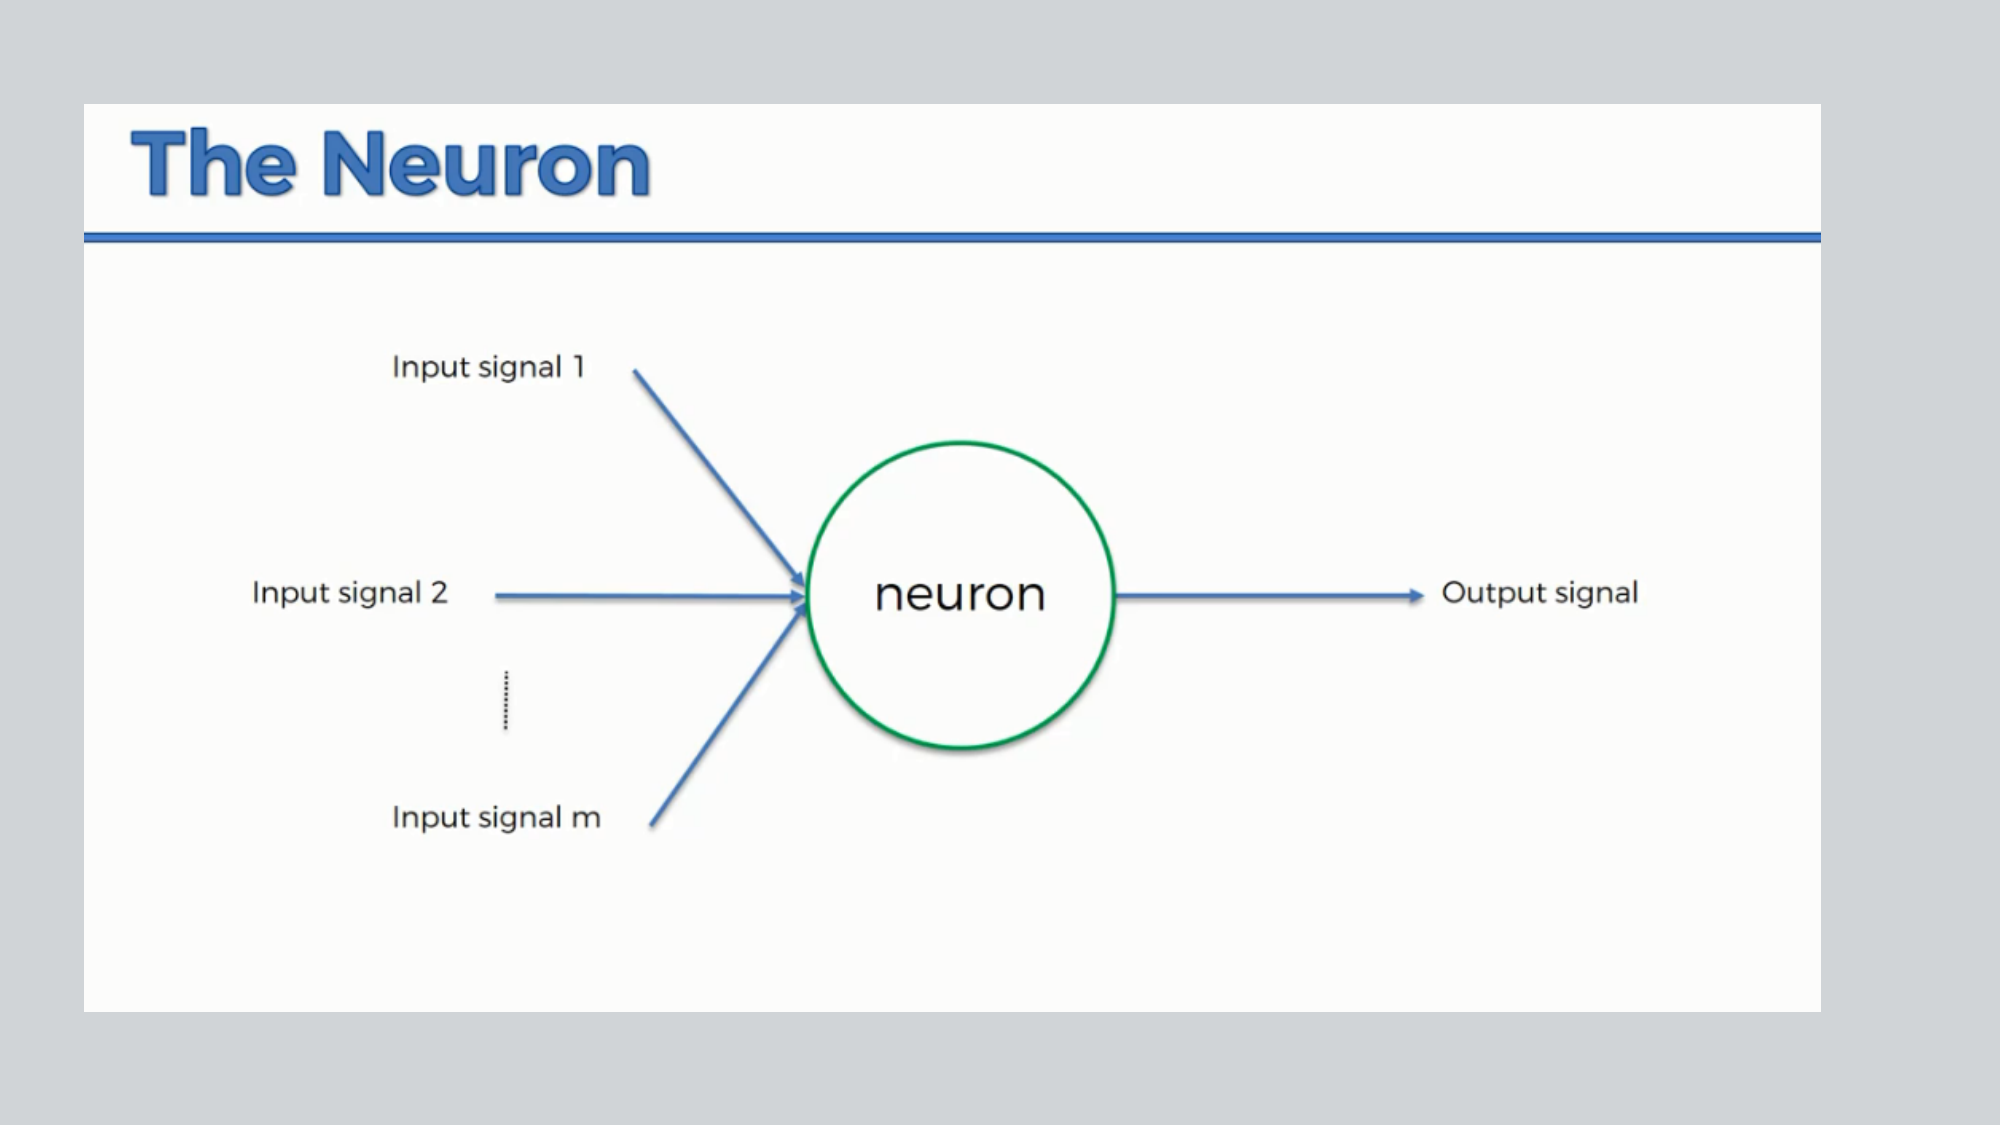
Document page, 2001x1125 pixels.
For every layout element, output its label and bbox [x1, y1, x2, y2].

list [84, 104, 1821, 1012]
